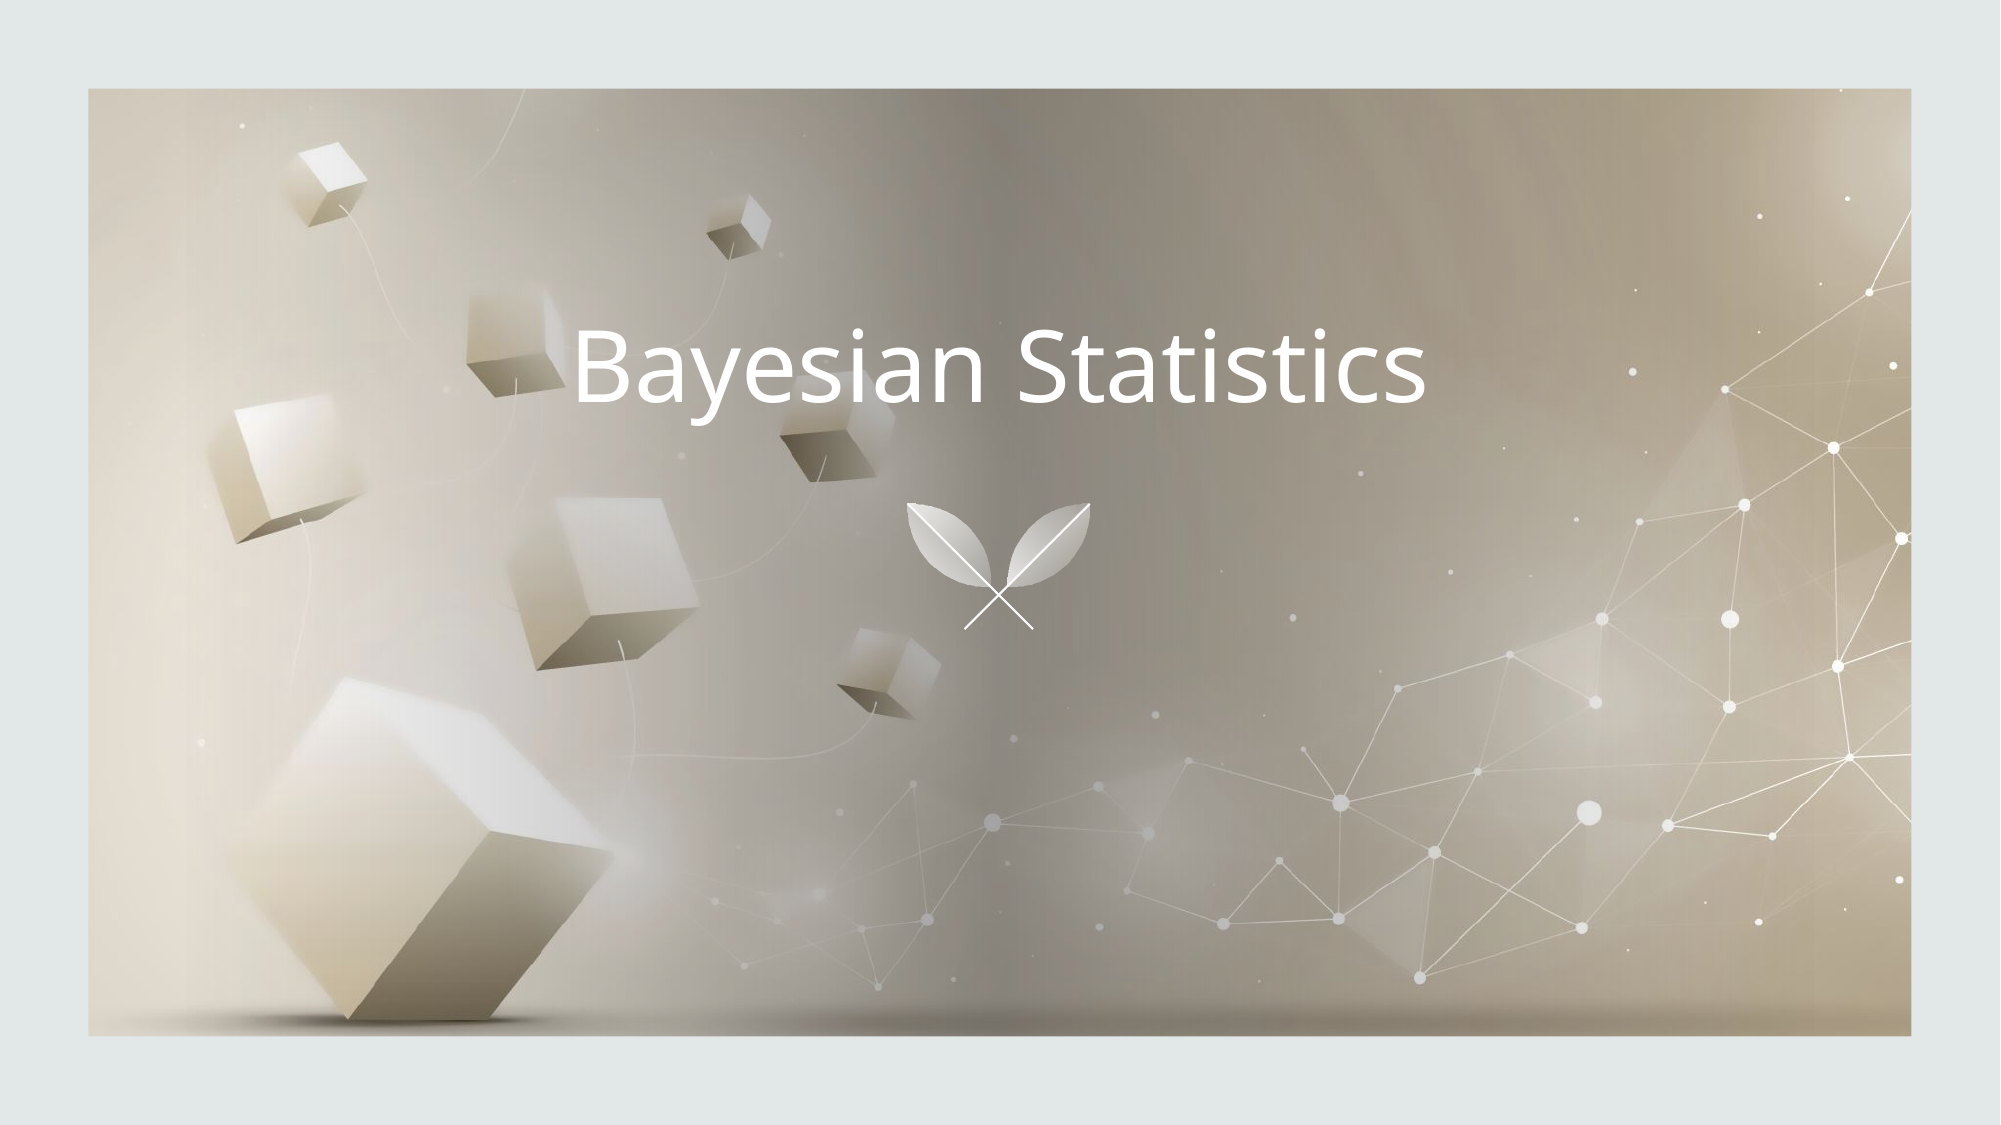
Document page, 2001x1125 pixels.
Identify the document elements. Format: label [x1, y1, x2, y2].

picture [0, 0, 2000, 1125]
text_box [817, 465, 1182, 660]
